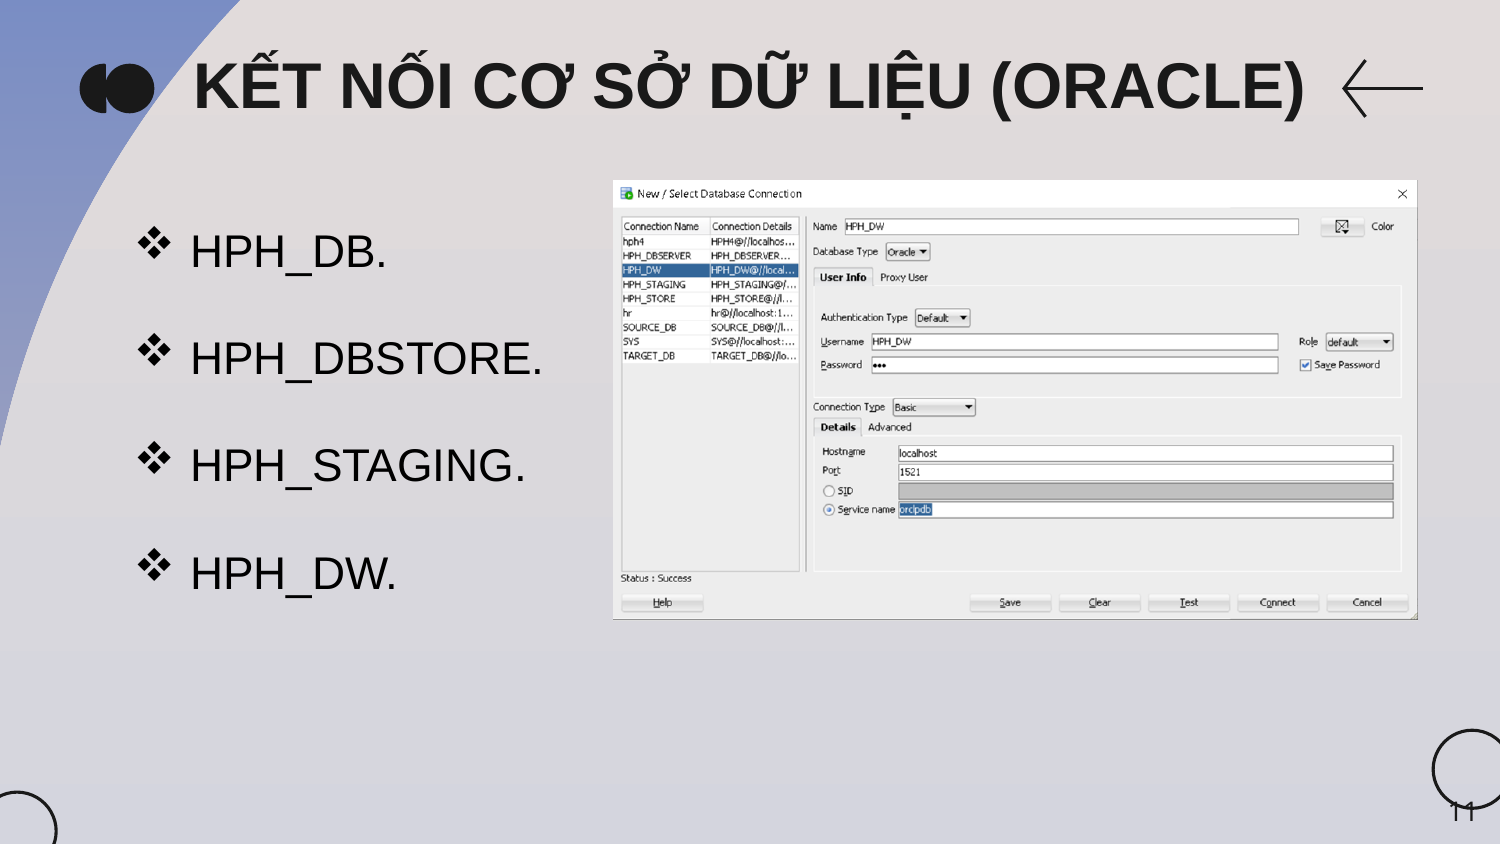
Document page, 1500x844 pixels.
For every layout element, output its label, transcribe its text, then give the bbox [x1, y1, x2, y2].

picture [612, 180, 1418, 621]
text_box HPH_DB. HPH_DBSTORE. HPH_STAGING. HPH_DW. [0, 178, 613, 614]
title KẾT NỐI CƠ SỞ DỮ LIỆU (ORACLE) [118, 35, 1382, 130]
slide_number 11 [1403, 779, 1494, 844]
